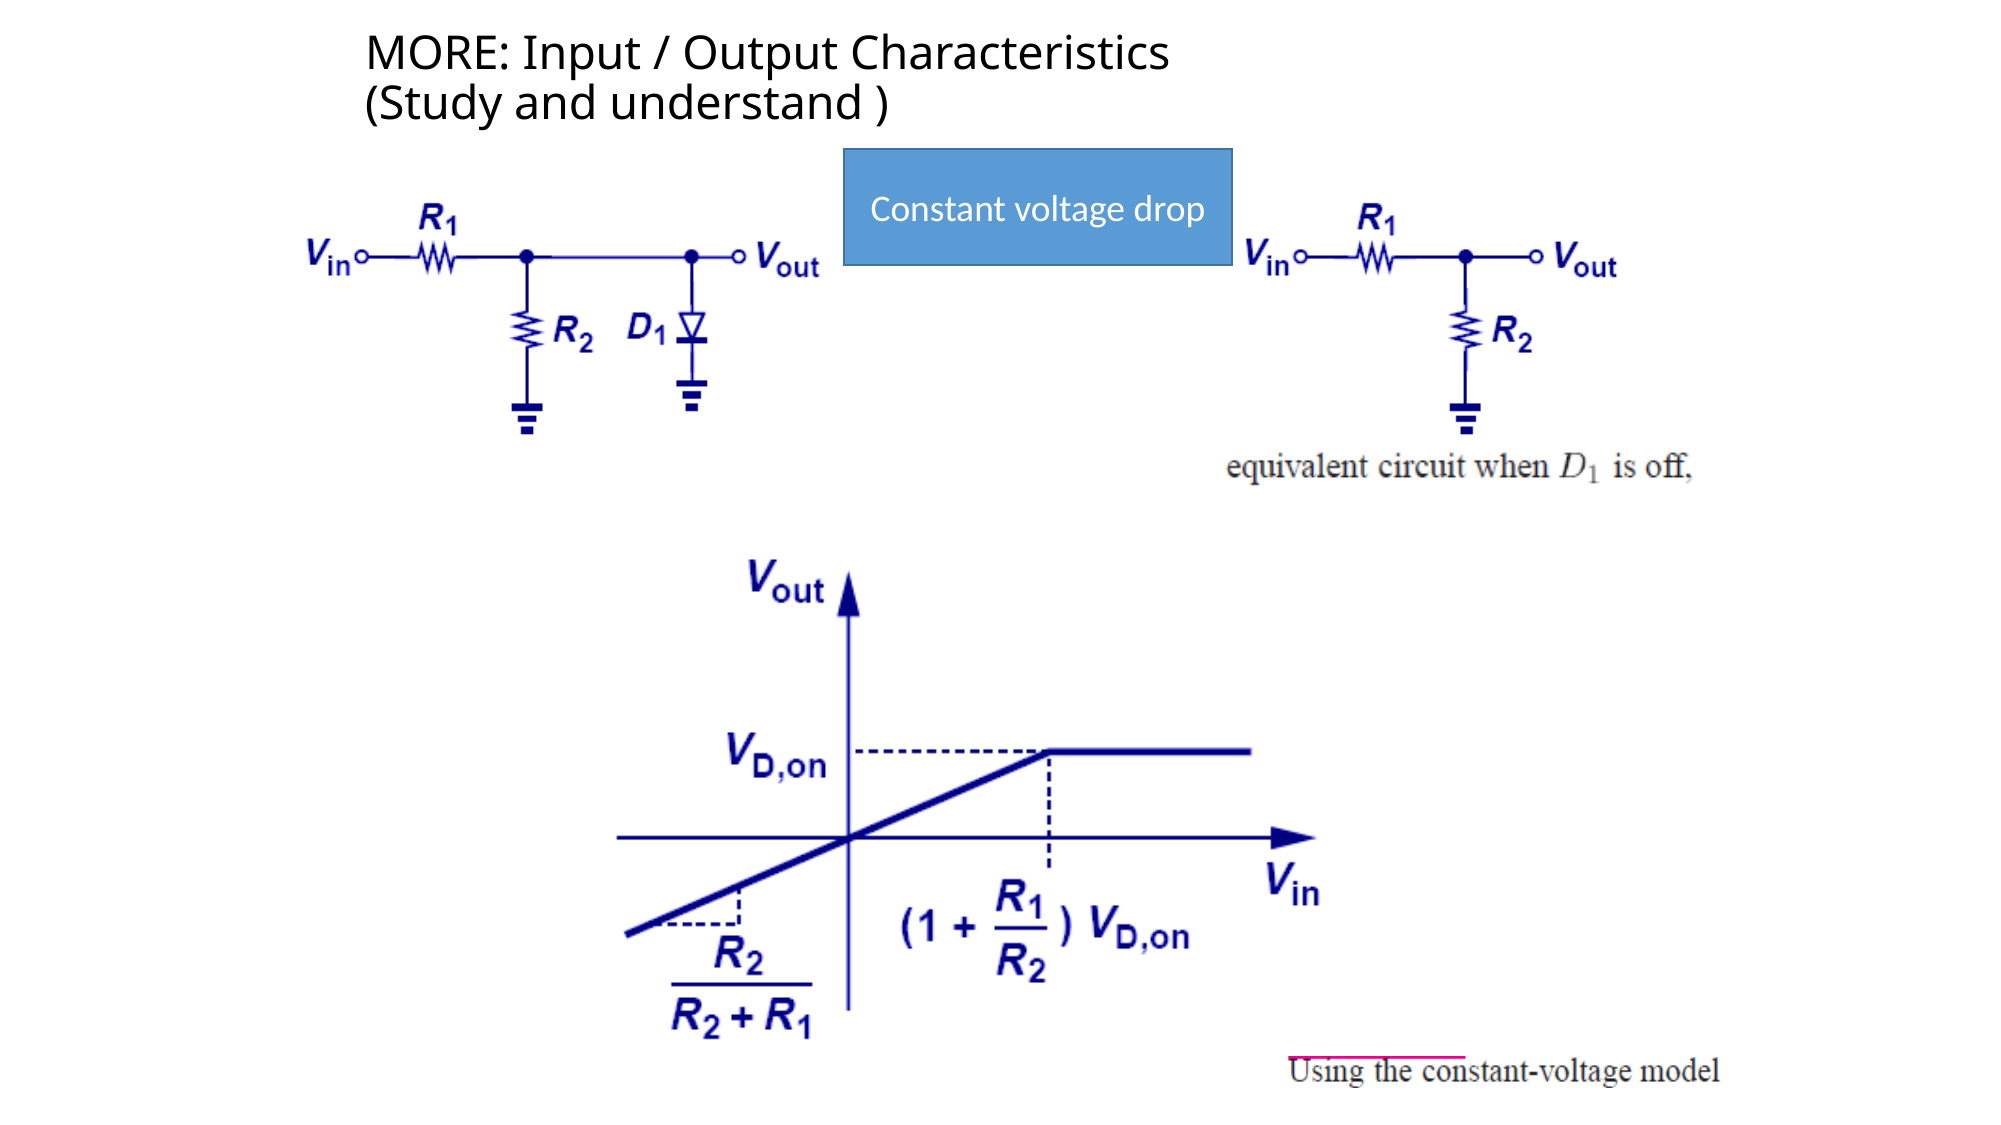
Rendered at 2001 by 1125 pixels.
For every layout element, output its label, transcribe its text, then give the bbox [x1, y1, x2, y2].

picture [574, 534, 1722, 1088]
title MORE: Input / Output Characteristics (Study and understand ) [350, 21, 1638, 138]
text_box Constant voltage drop [843, 148, 1233, 266]
picture [1218, 188, 1696, 491]
picture [274, 188, 845, 465]
